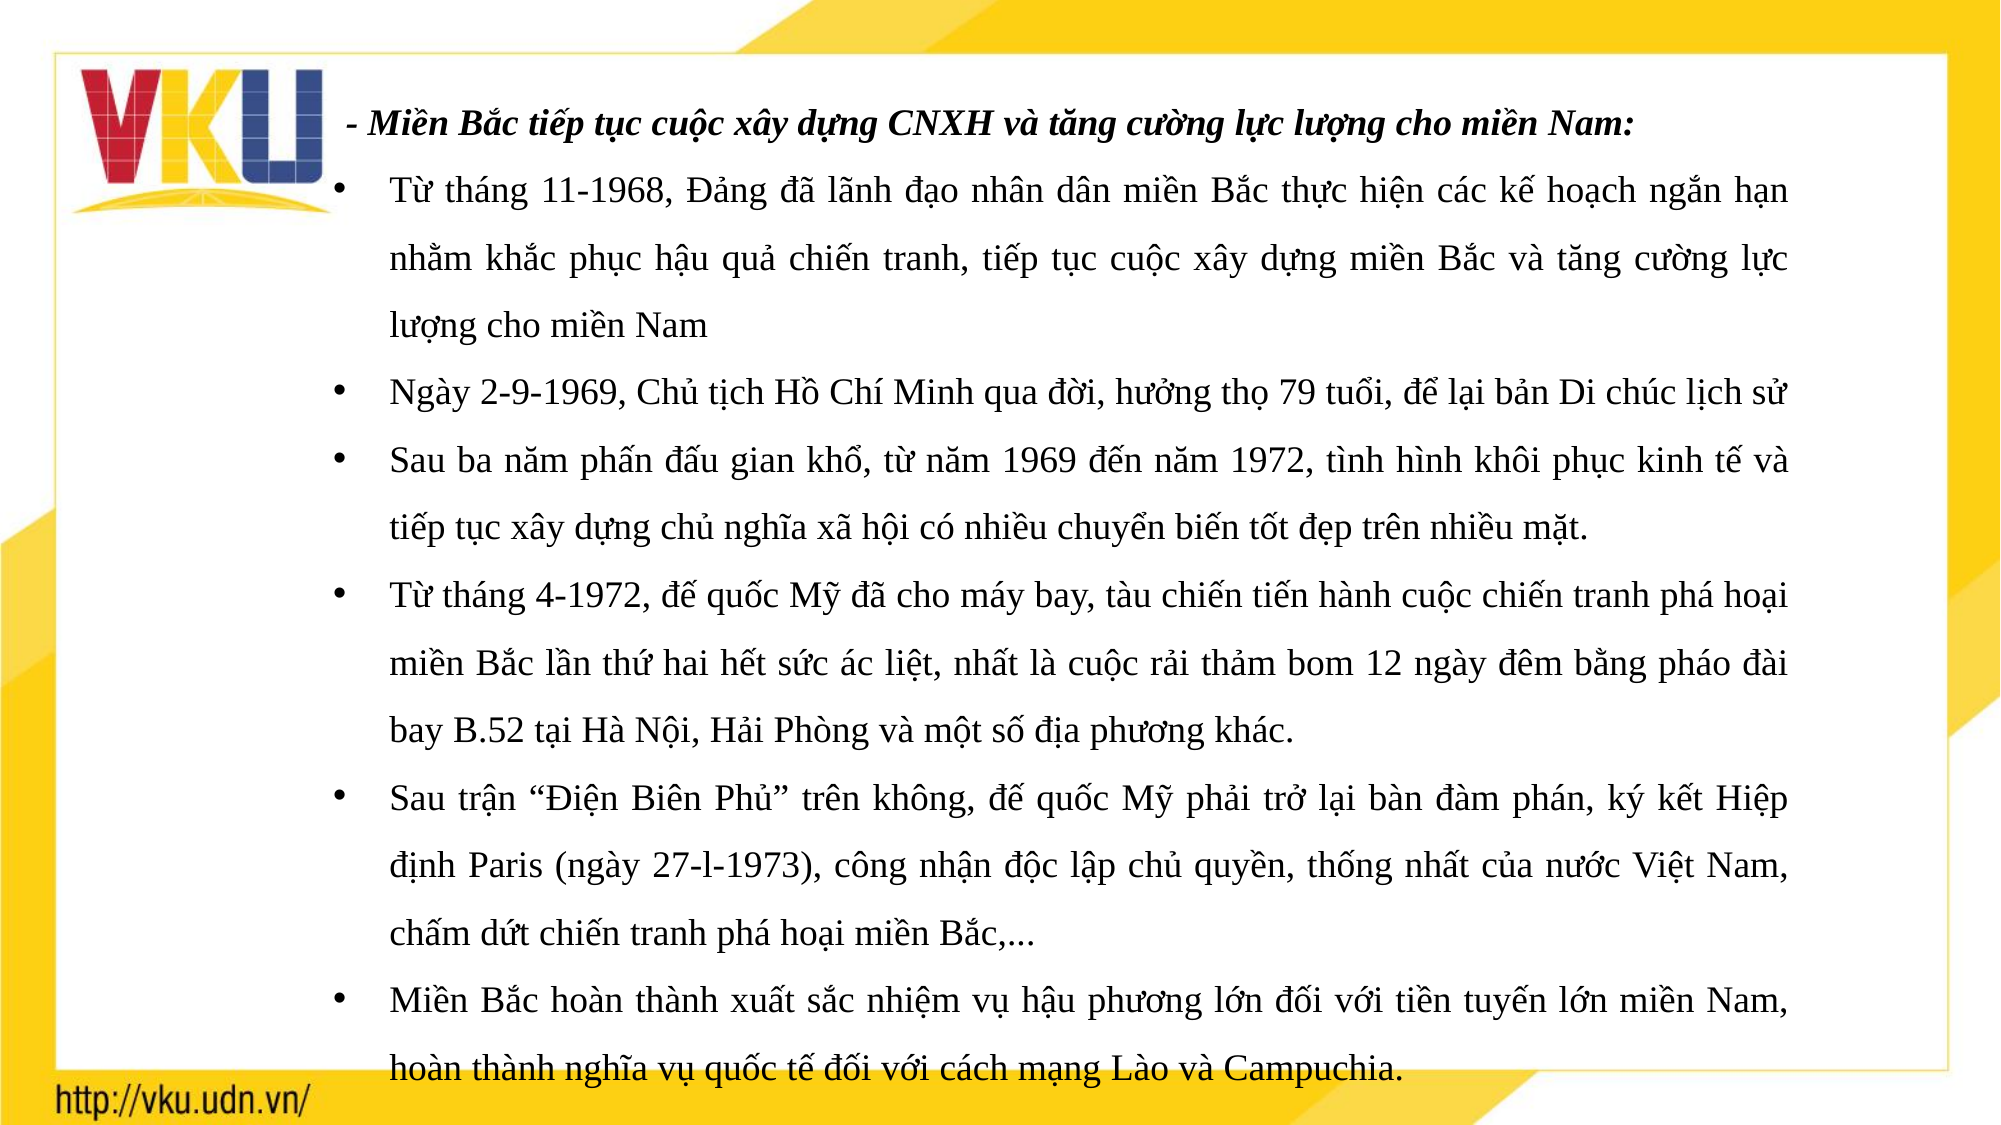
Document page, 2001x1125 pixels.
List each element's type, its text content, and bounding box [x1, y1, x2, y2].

picture [0, 0, 2001, 1125]
text_box - Miền Bắc tiếp tục cuộc xây dựng CNXH và tăng cường lực lượng cho miền Nam: Từ tháng 11-1968, Đảng đã lãnh đạo nhân dân miền Bắc thực hiện các kế hoạch ngắn hạn nhằm khắc phục hậu quả chiến tranh, tiếp tục cuộc xây dựng miền Bắc và tăng cường lực lượng cho miền Nam Ngày 2-9-1969, Chủ tịch Hồ Chí Minh qua đời, hưởng thọ 79 tuổi, để lại bản Di chúc lịch sử Sau ba năm phấn đấu gian khổ, từ năm 1969 đến năm 1972, tình hình khôi phục kinh tế và tiếp tục xây dựng chủ nghĩa xã hội có nhiều chuyển biến tốt đẹp trên nhiều mặt. Từ tháng 4-1972, đế quốc Mỹ đã cho máy bay, tàu chiến tiến hành cuộc chiến tranh phá hoại miền Bắc lần thứ hai hết sức ác liệt, nhất là cuộc rải thảm bom 12 ngày đêm bằng pháo đài bay B.52 tại Hà Nội, Hải Phòng và một số địa phương khác. Sau trận “Điện Biên Phủ” trên không, đế quốc Mỹ phải trở lại bàn đàm phán, ký kết Hiệp định Paris (ngày 27-l-1973), công nhận độc lập chủ quyền, thống nhất của nước Việt Nam, chấm dứt chiến tranh phá hoại miền Bắc,... Miền Bắc hoàn thành xuất sắc nhiệm vụ hậu phương lớn đối với tiền tuyến lớn miền Nam, hoàn thành nghĩa vụ quốc tế đối với cách mạng Lào và Campuchia. [318, 67, 1806, 1095]
